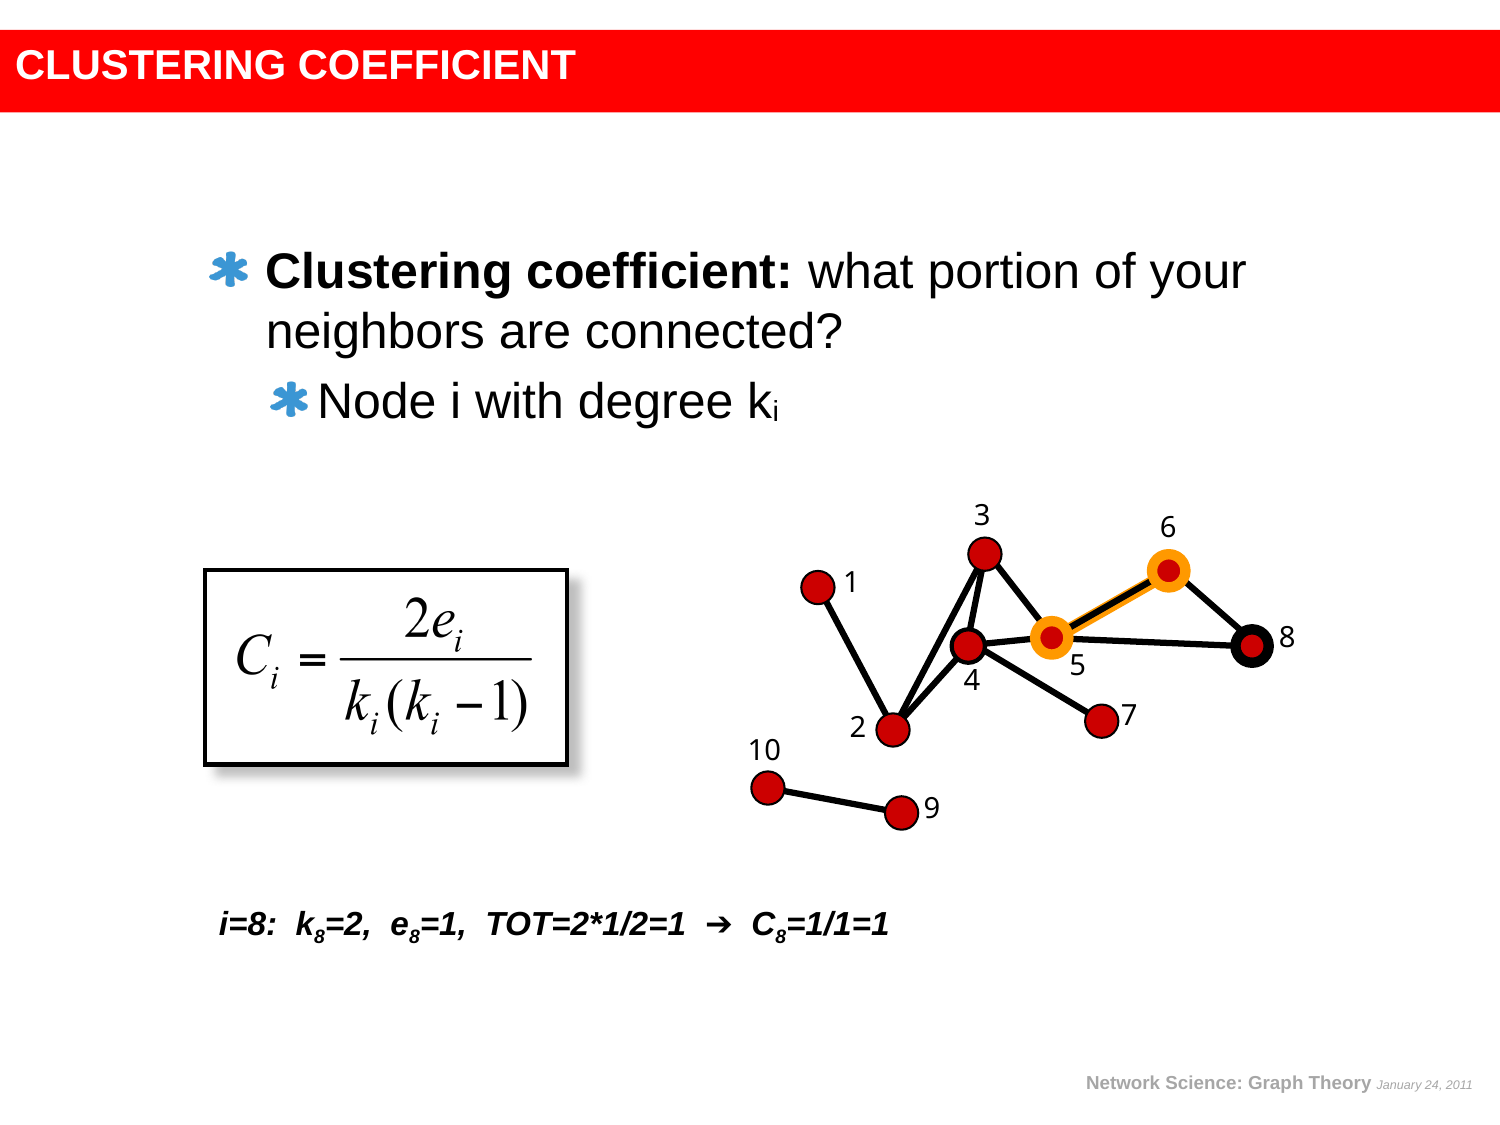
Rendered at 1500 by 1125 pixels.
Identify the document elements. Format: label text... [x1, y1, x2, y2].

text_box 2 [844, 708, 872, 744]
text_box [801, 570, 835, 605]
list Clustering coefficient: what portion of your neighbors are connected? Node i with degree ki [146, 231, 1354, 513]
text_box [884, 796, 918, 830]
text_box 1 [838, 562, 877, 609]
text_box 3 [968, 495, 996, 531]
text_box 6 [1154, 508, 1182, 544]
text_box [1035, 621, 1069, 655]
text_box 8 [1273, 618, 1301, 654]
text_box 7 [1115, 695, 1143, 731]
text_box [751, 771, 785, 805]
text_box [951, 629, 985, 661]
text_box i=8: k8=2, e8=1, TOT=2*1/2=1 ➔ C8=1/1=1 [213, 901, 896, 947]
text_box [204, 569, 568, 765]
text_box [1085, 704, 1115, 738]
text_box [968, 537, 1002, 571]
text_box 9 [918, 789, 946, 825]
text_box 5 [1064, 645, 1092, 681]
picture [209, 251, 248, 287]
text_box [1151, 554, 1186, 588]
text_box Network Science: Graph Theory January 24, 2011 [1062, 1062, 1488, 1101]
text_box 4 [958, 661, 986, 697]
text_box [876, 713, 910, 747]
text_box CLUSTERING COEFFICIENT [0, 29, 1500, 113]
text_box [1235, 629, 1269, 663]
picture [270, 381, 308, 417]
text_box 10 [742, 730, 787, 767]
